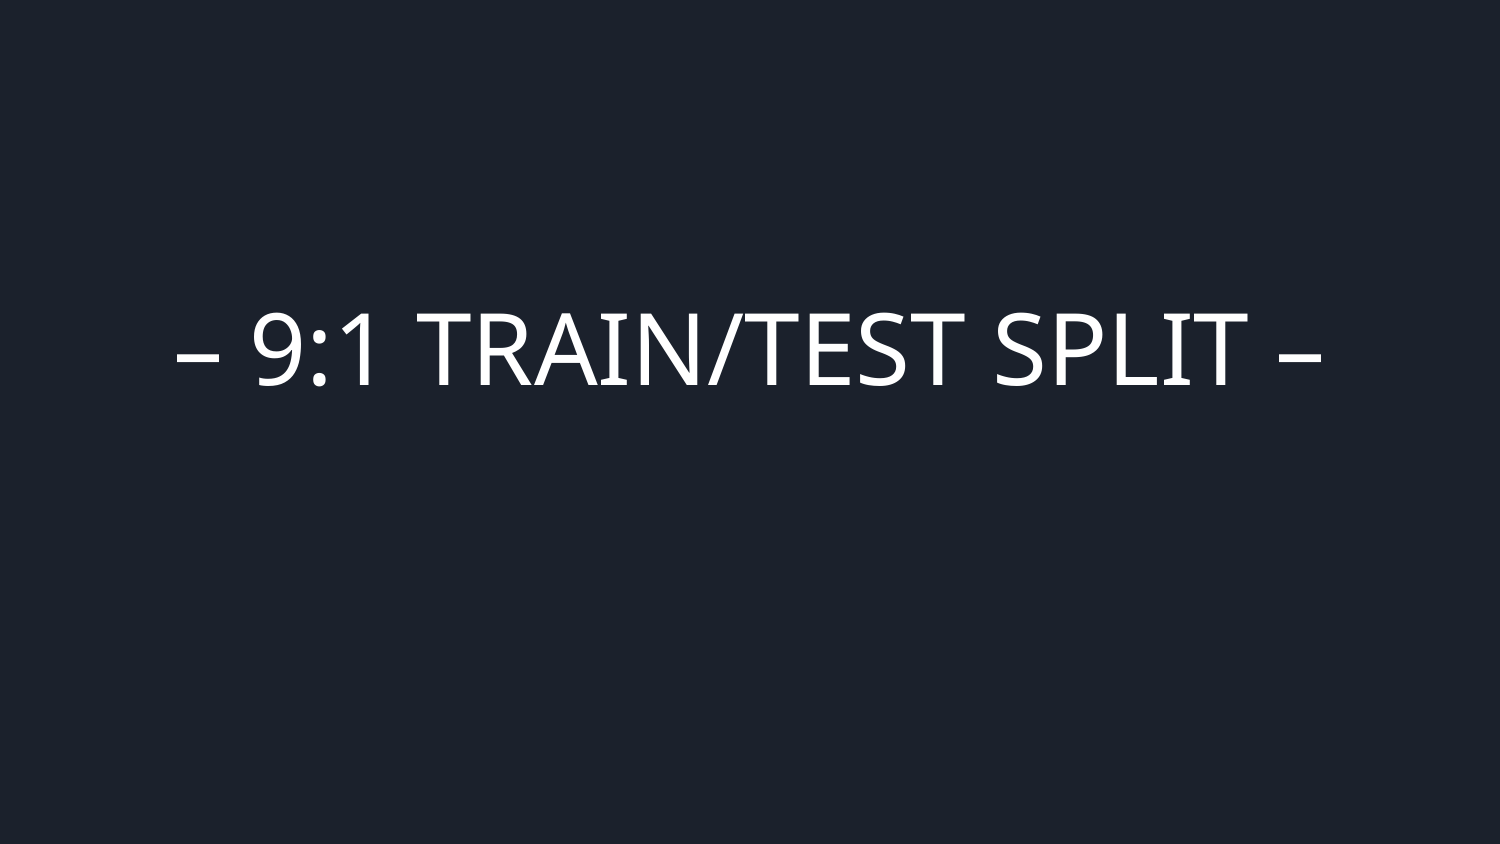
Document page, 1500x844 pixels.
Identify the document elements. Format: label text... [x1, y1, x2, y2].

text_box – 9:1 TRAIN/TEST SPLIT – [0, 270, 1500, 421]
